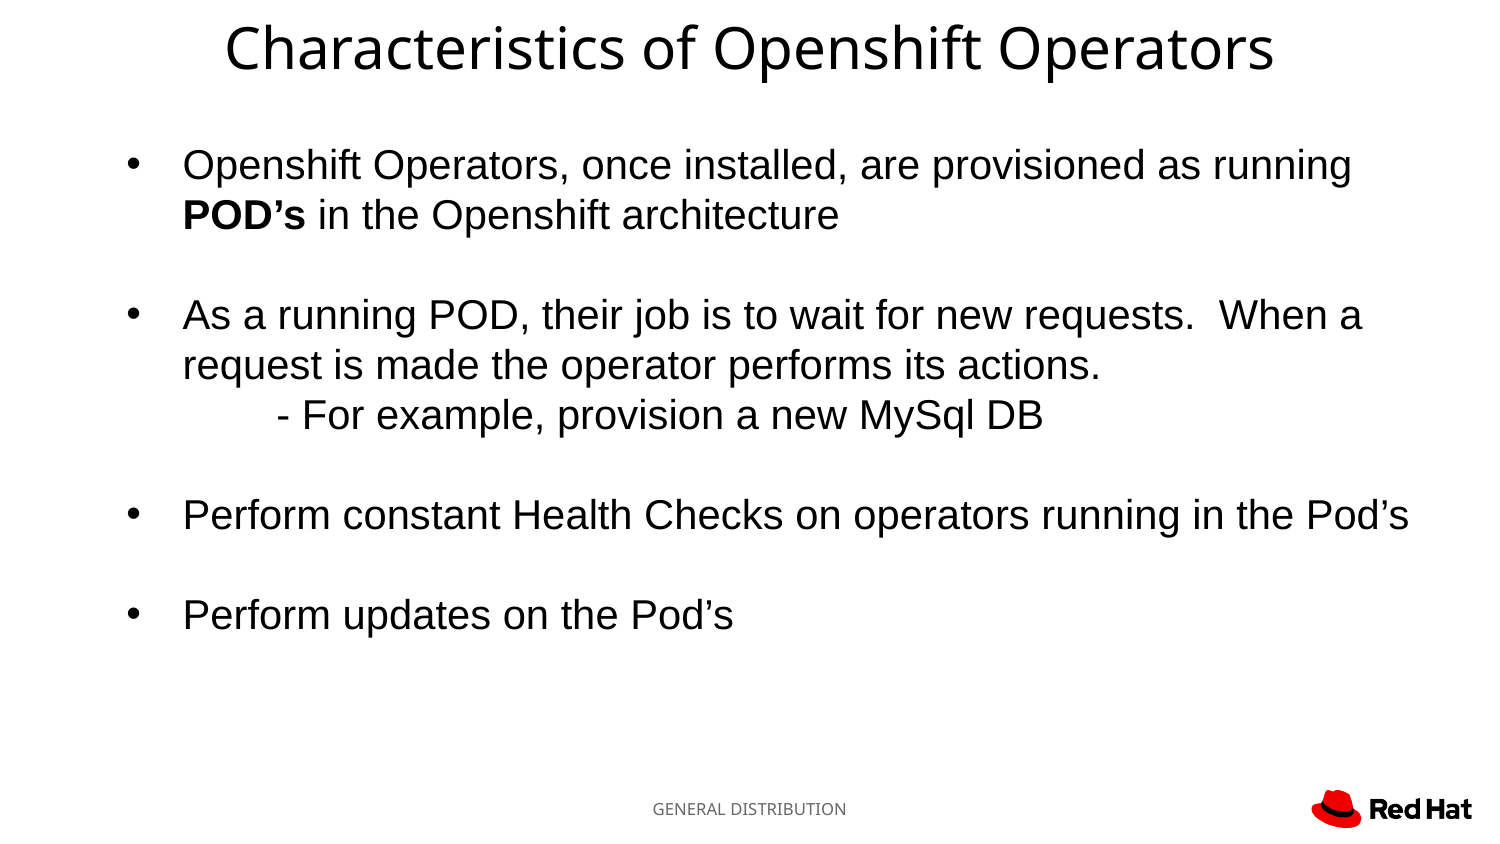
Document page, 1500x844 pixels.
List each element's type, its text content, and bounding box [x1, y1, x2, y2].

title Characteristics of Openshift Operators [135, 0, 1365, 97]
text_box Openshift Operators, once installed, are provisioned as running POD’s in the Openshift architecture As a running POD, their job is to wait for new requests. When a request is made the operator performs its actions. - For example, provision a new MySql DB Perform constant Health Checks on operators running in the Pod’s Perform updates on the Pod’s [111, 130, 1477, 646]
picture [1311, 790, 1472, 828]
